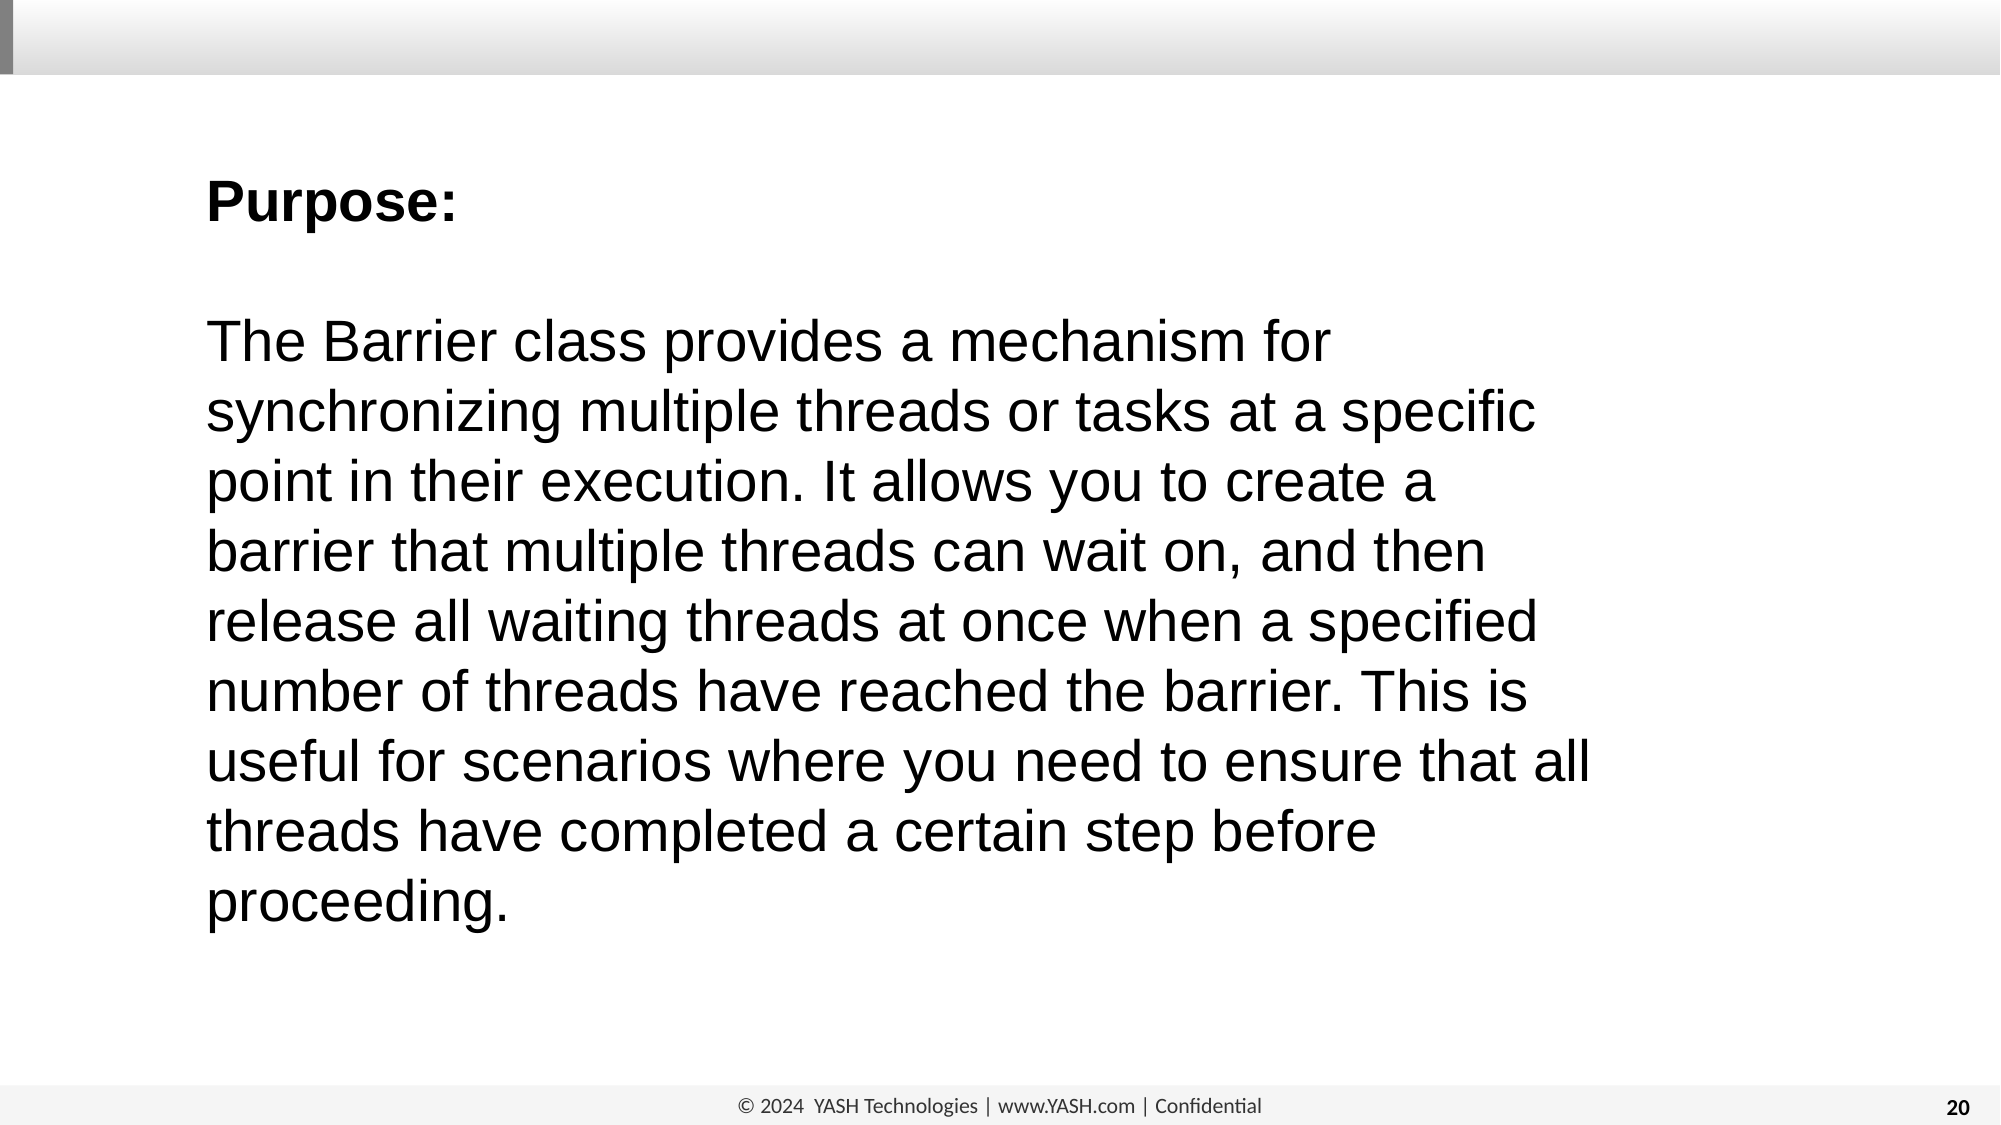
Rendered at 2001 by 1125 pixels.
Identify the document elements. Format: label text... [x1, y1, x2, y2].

text_box Purpose: The Barrier class provides a mechanism for synchronizing multiple threads or tasks at a specific point in their execution. It allows you to create a barrier that multiple threads can wait on, and then release all waiting threads at once when a specified number of threads have reached the barrier. This is useful for scenarios where you need to ensure that all threads have completed a certain step before proceeding. [191, 155, 1631, 941]
